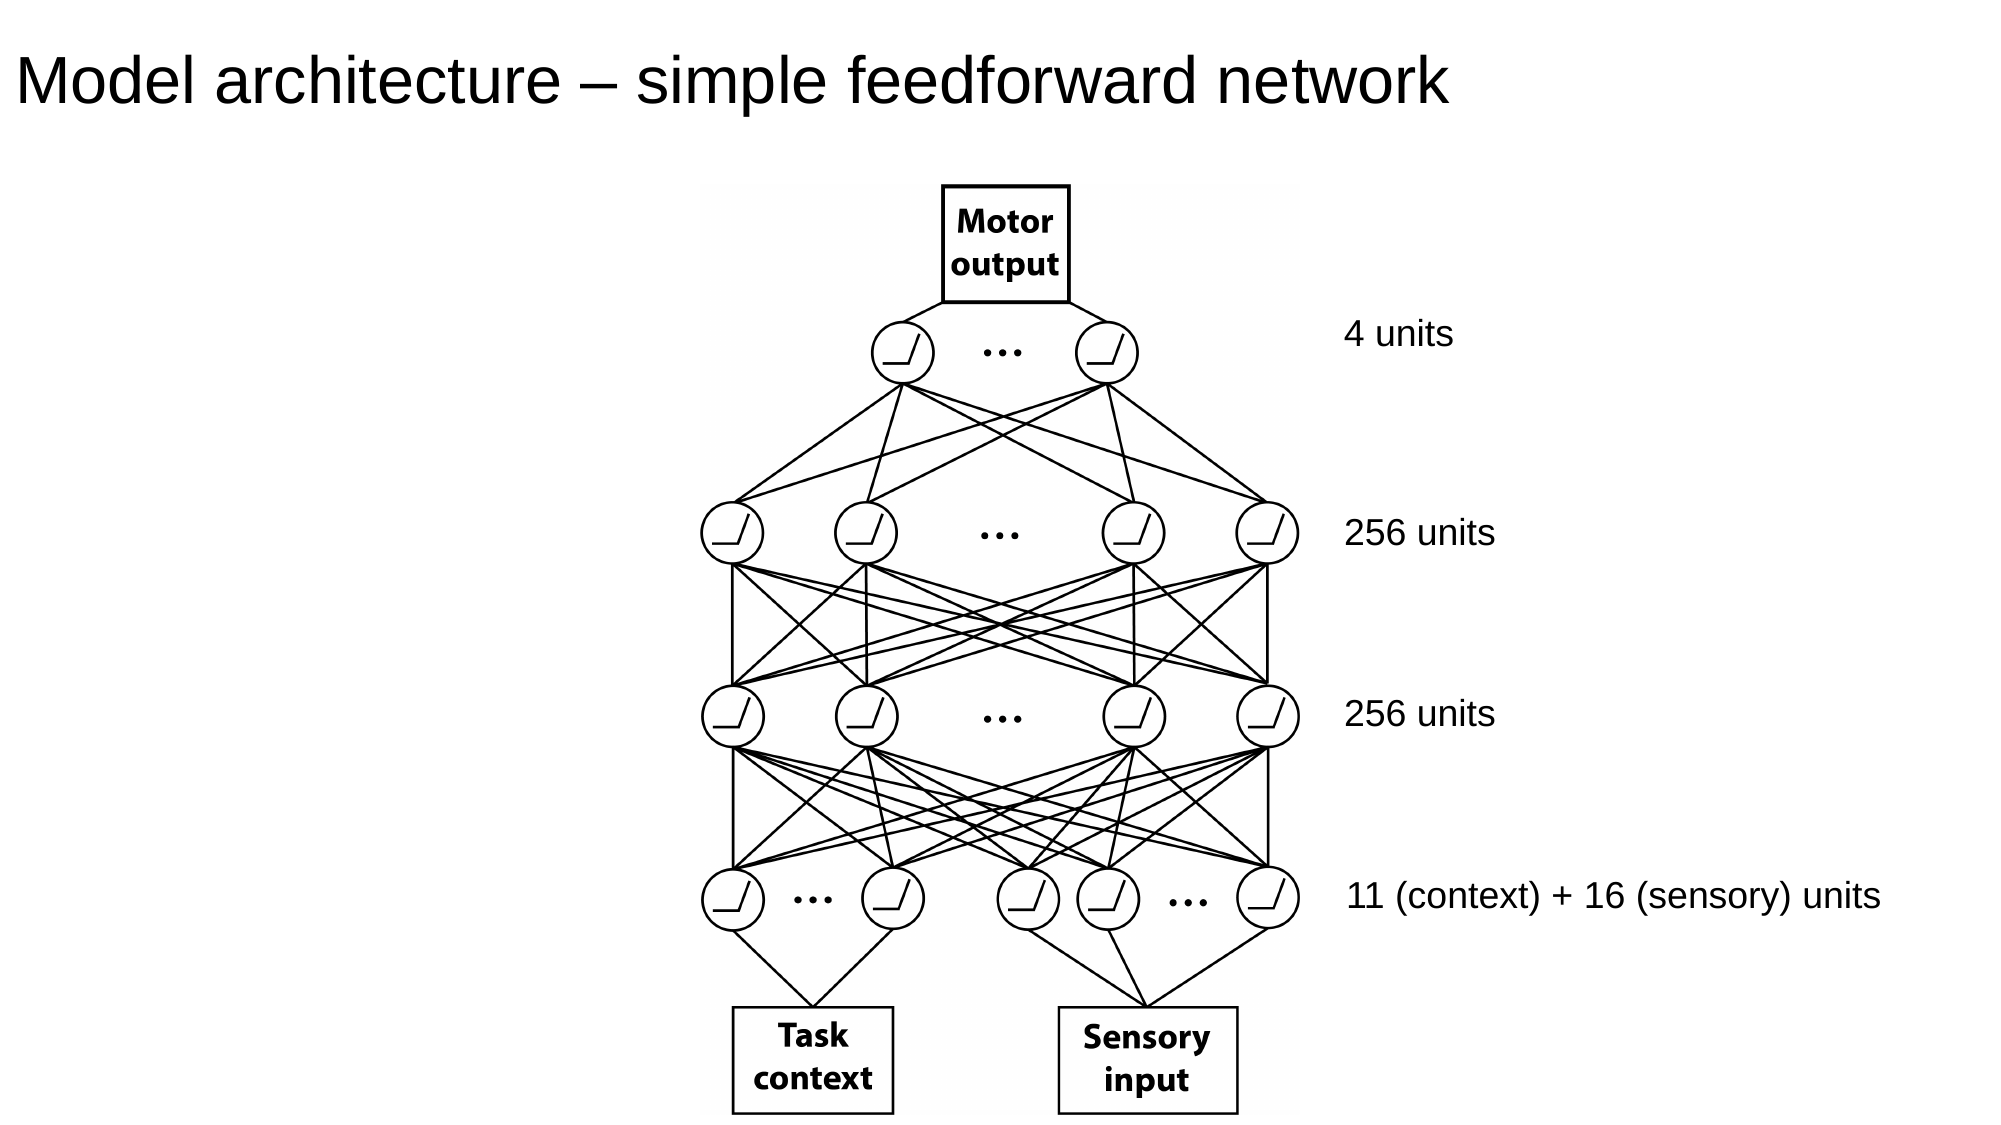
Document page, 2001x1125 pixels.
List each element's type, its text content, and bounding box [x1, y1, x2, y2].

text_box 256 units [1329, 681, 1511, 742]
text_box 256 units [1329, 500, 1511, 561]
picture [700, 184, 1300, 1115]
text_box 4 units [1329, 301, 1470, 362]
title Model architecture – simple feedforward network [0, 0, 1725, 163]
text_box 11 (context) + 16 (sensory) units [1331, 863, 1897, 924]
